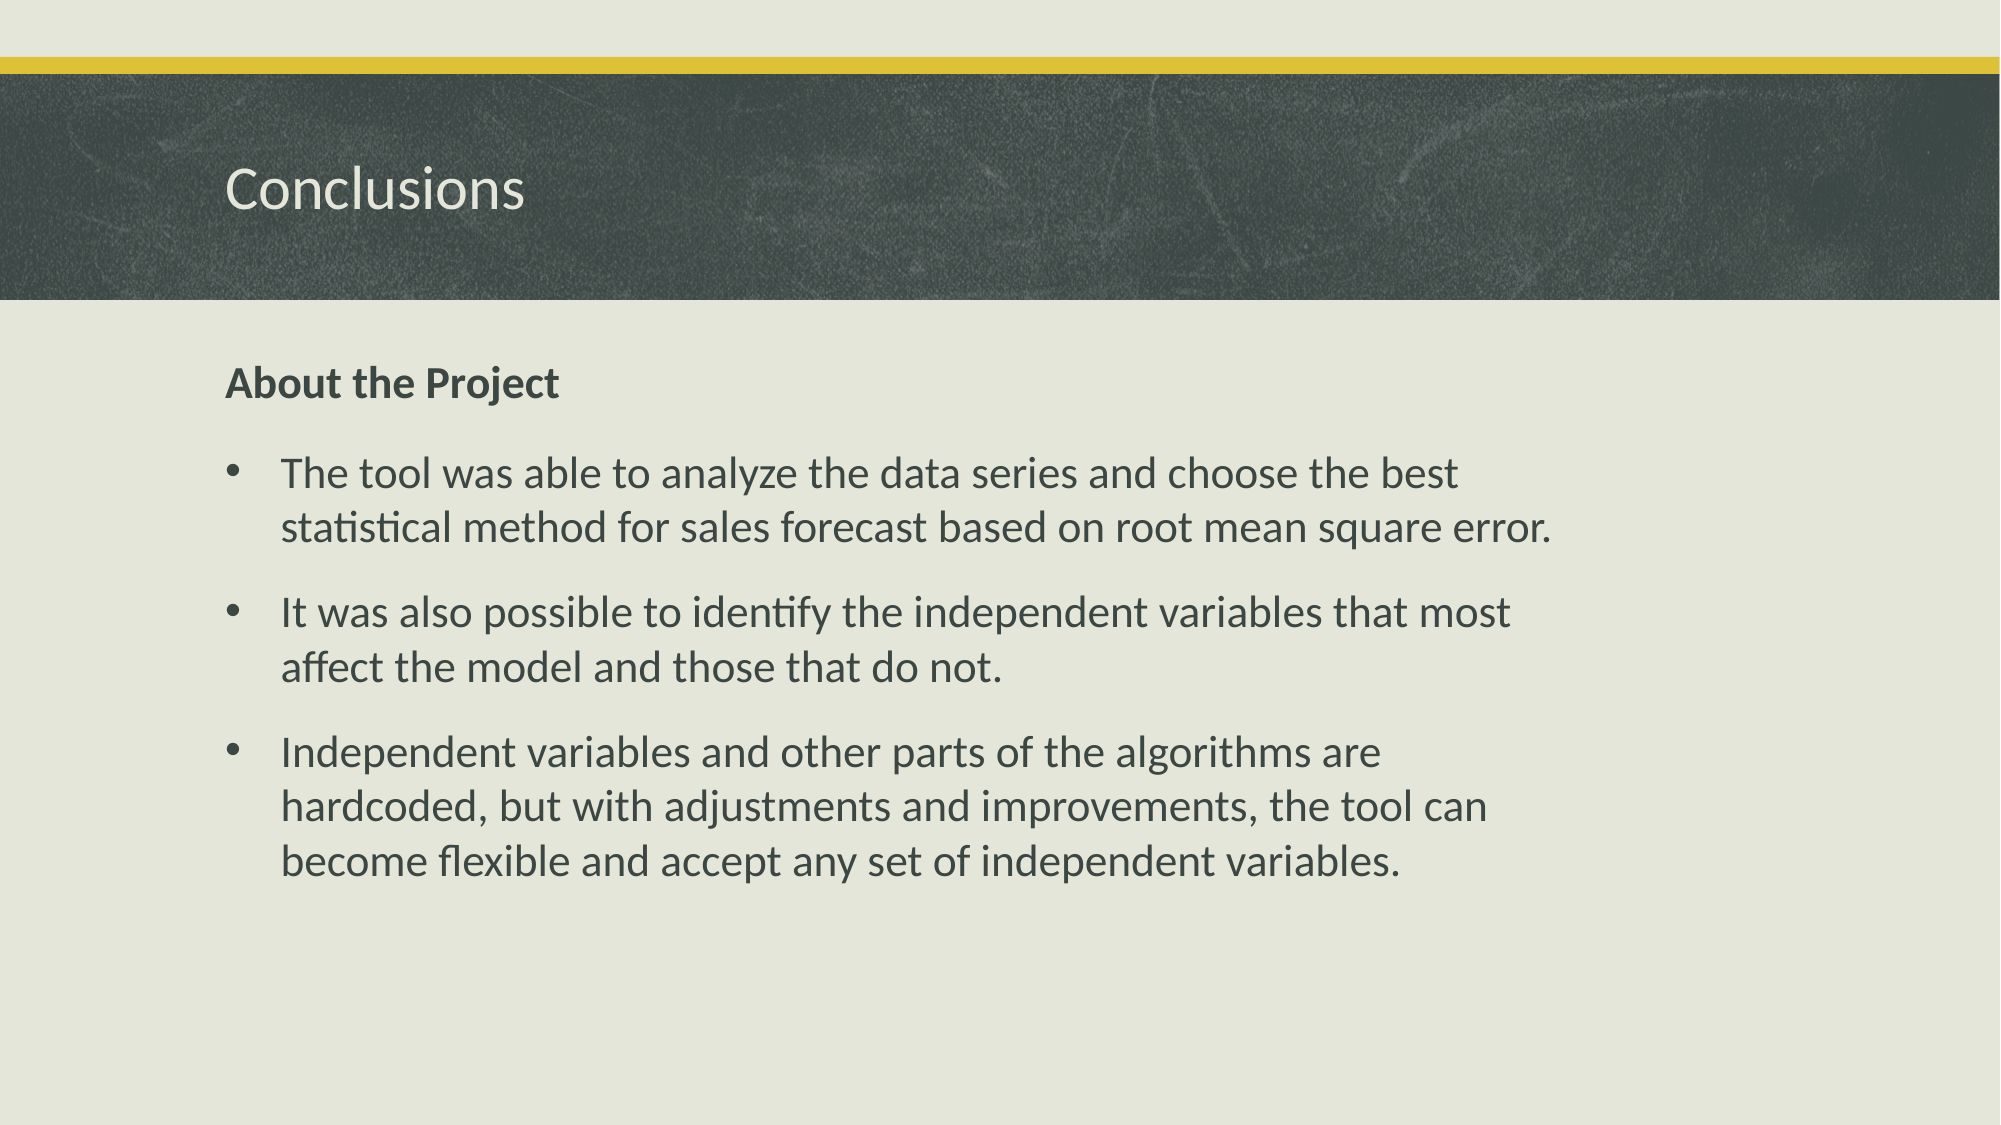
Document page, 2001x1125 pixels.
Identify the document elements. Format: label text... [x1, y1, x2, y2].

picture [0, 74, 2000, 300]
list The tool was able to analyze the data series and choose the best statistical method for sales forecast based on root mean square error. It was also possible to identify the independent variables that most affect the model and those that do not. Independent variables and other parts of the algorithms are hardcoded, but with adjustments and improvements, the tool can become flexible and accept any set of independent variables. [210, 435, 1607, 897]
title Conclusions [210, 76, 1790, 300]
text_box About the Project [209, 345, 1211, 456]
